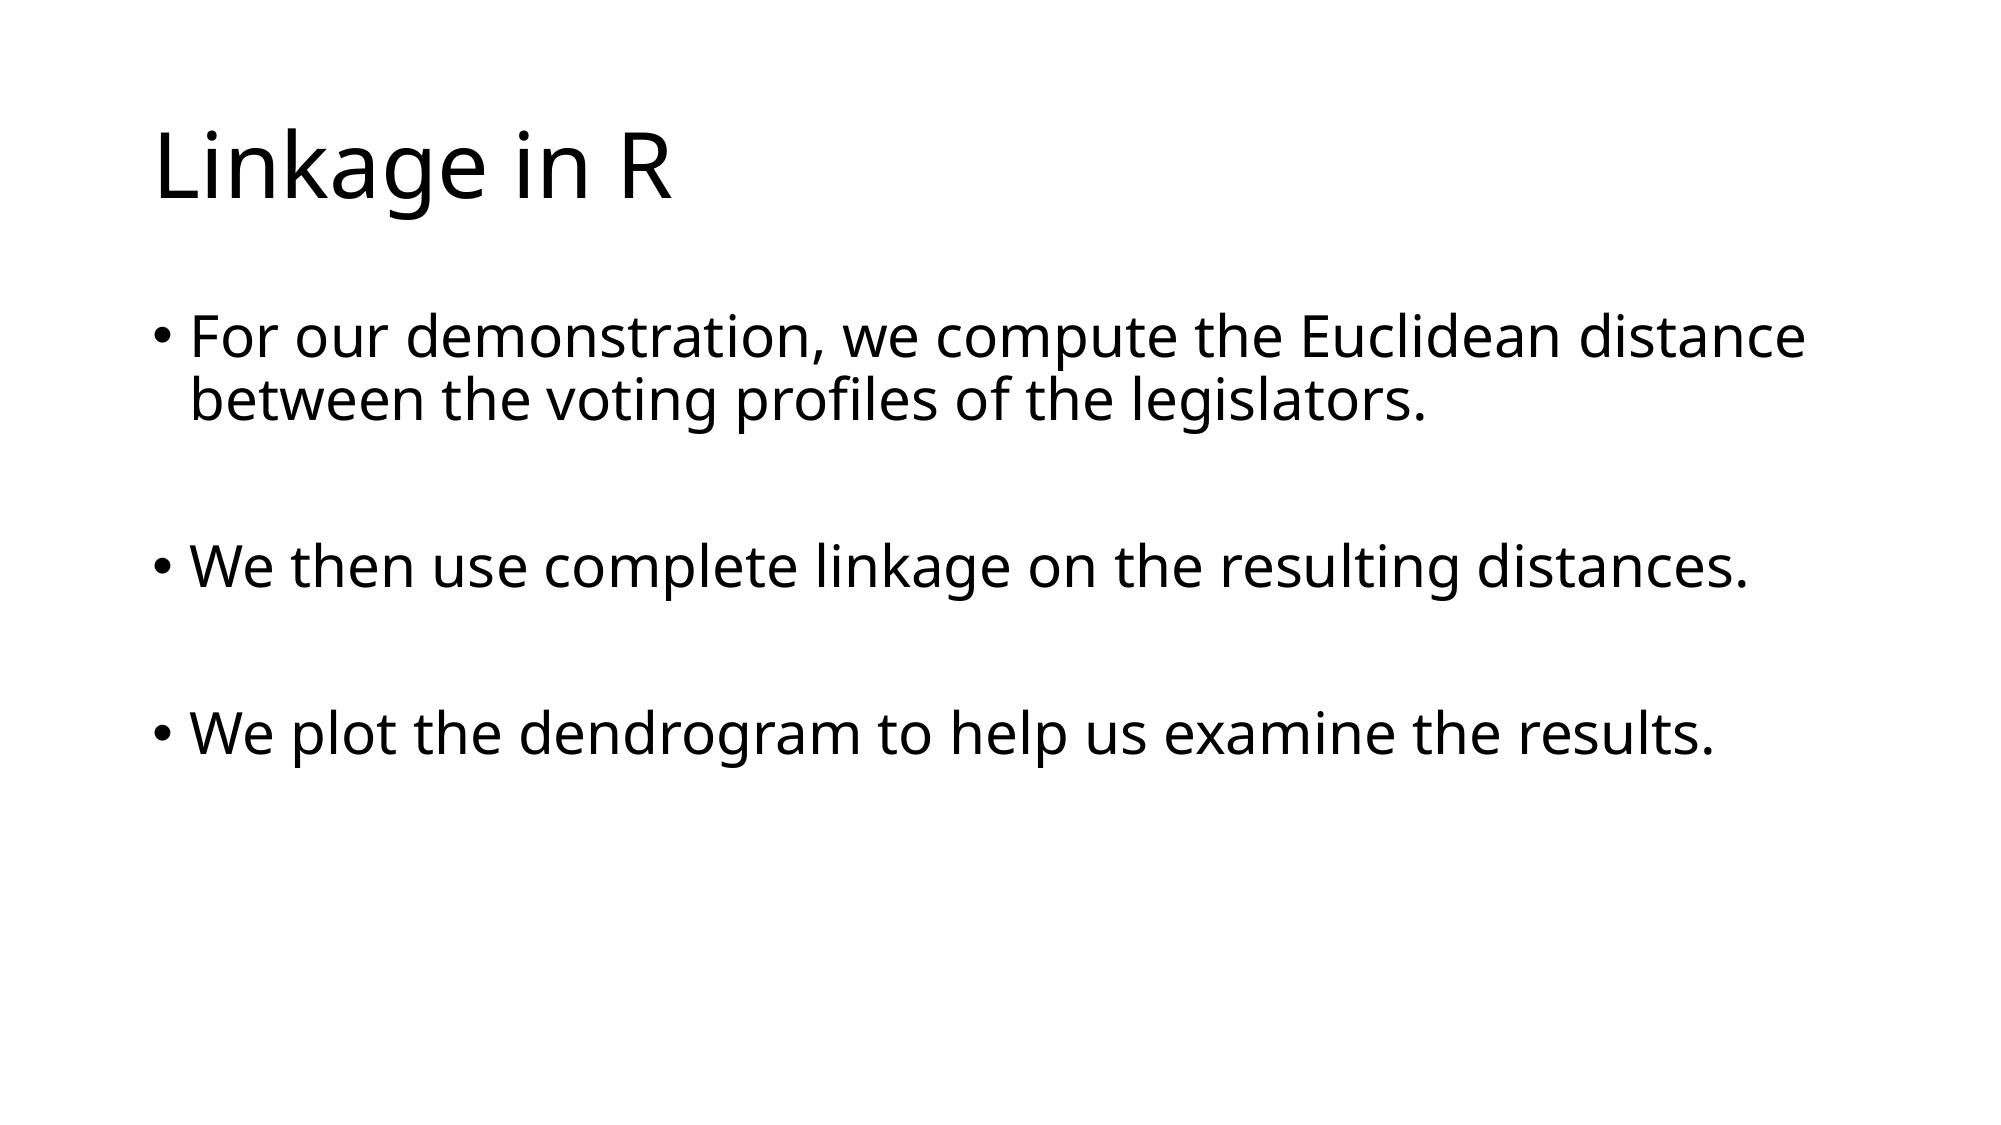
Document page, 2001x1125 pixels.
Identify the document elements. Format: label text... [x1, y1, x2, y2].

list For our demonstration, we compute the Euclidean distance between the voting profiles of the legislators. We then use complete linkage on the resulting distances. We plot the dendrogram to help us examine the results. [137, 299, 1863, 1014]
title Linkage in R [137, 59, 1863, 278]
